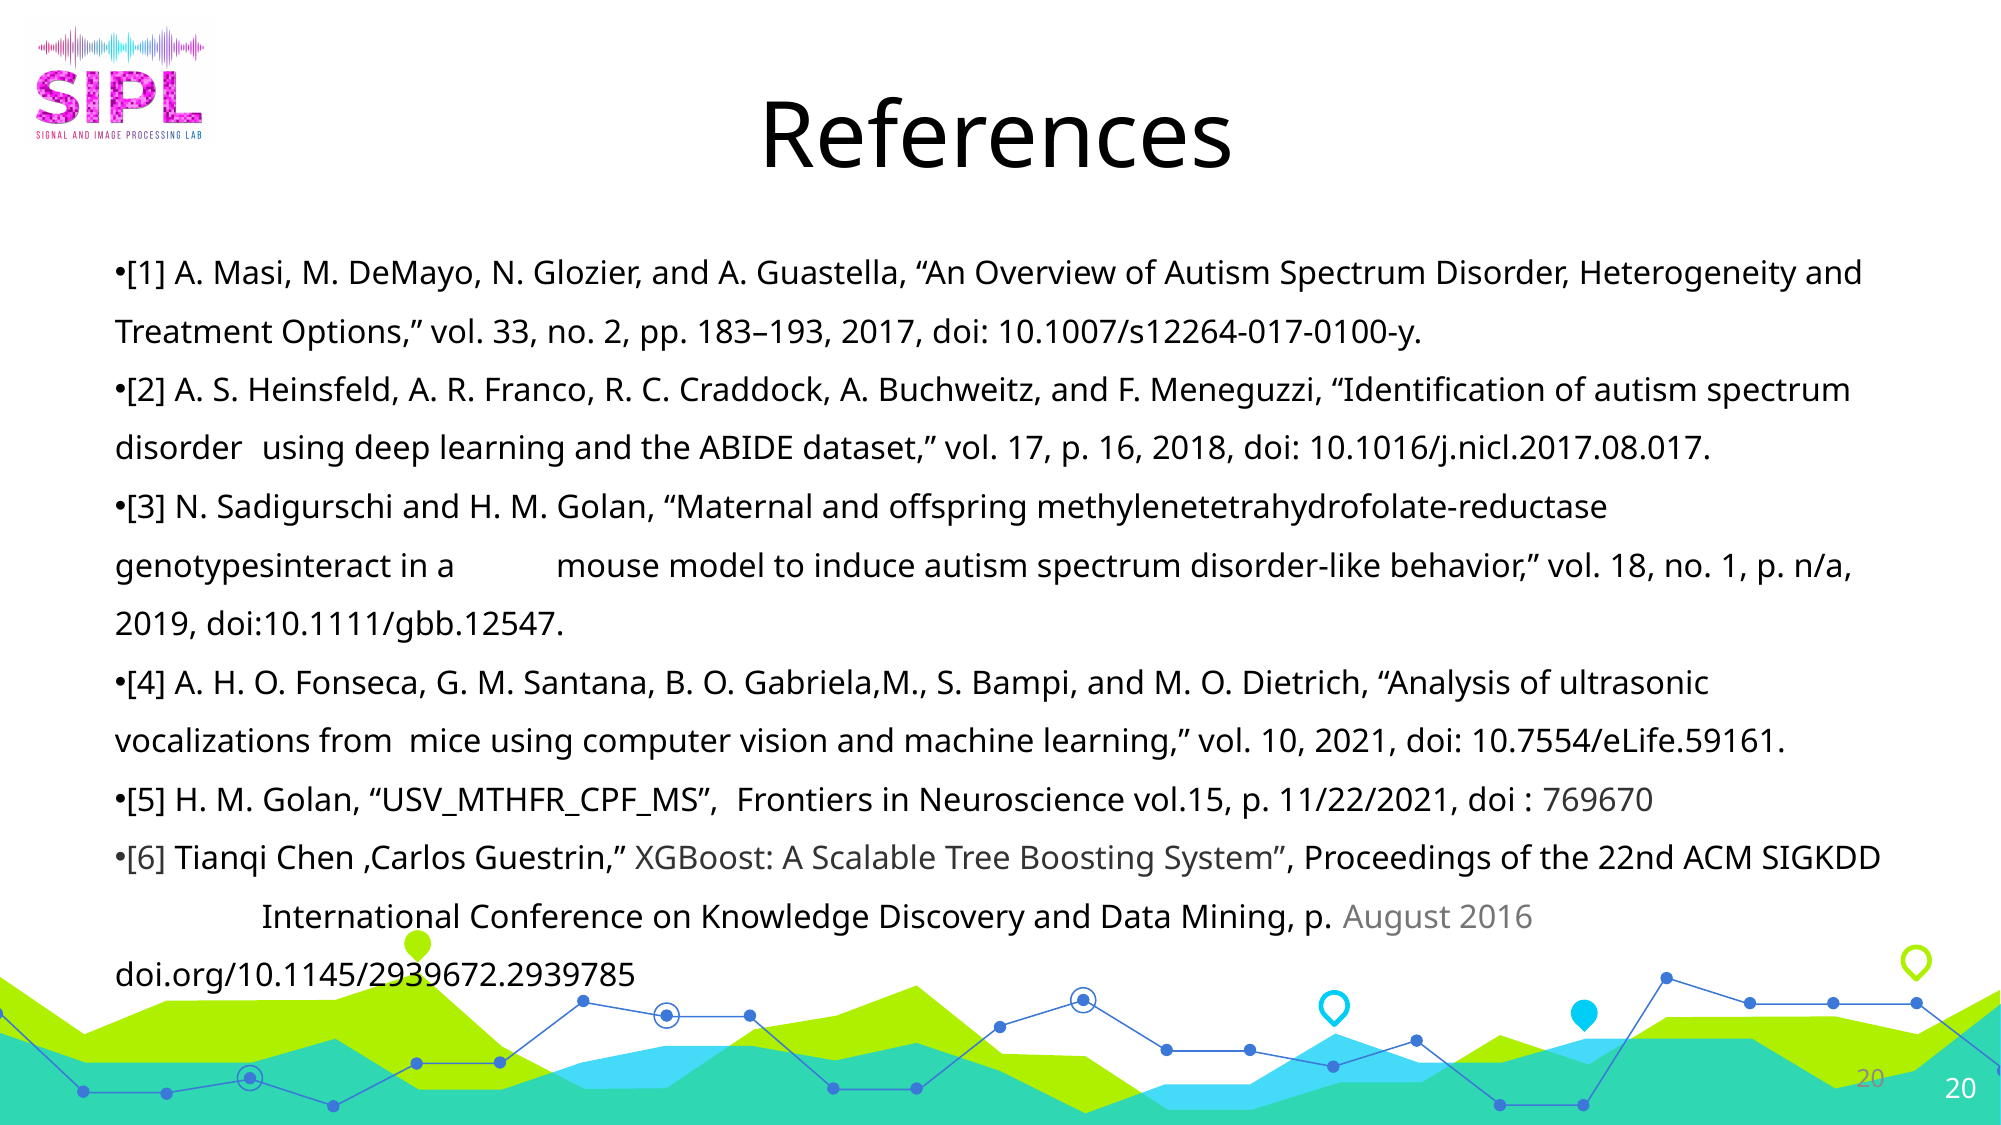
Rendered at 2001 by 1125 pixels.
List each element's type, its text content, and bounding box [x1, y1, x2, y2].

list [1] A. Masi, M. DeMayo, N. Glozier, and A. Guastella, “An Overview of Autism Spectrum Disorder, Heterogeneity and Treatment Options,” vol. 33, no. 2, pp. 183–193, 2017, doi: 10.1007/s12264-017-0100-y. [2] A. S. Heinsfeld, A. R. Franco, R. C. Craddock, A. Buchweitz, and F. Meneguzzi, “Identification of autism spectrum disorder using deep learning and the ABIDE dataset,” vol. 17, p. 16, 2018, doi: 10.1016/j.nicl.2017.08.017. [3] N. Sadigurschi and H. M. Golan, “Maternal and offspring methylenetetrahydrofolate-reductase genotypesinteract in a mouse model to induce autism spectrum disorder-like behavior,” vol. 18, no. 1, p. n/a, 2019, doi:10.1111/gbb.12547. [4] A. H. O. Fonseca, G. M. Santana, B. O. Gabriela,M., S. Bampi, and M. O. Dietrich, “Analysis of ultrasonic vocalizations from mice using computer vision and machine learning,” vol. 10, 2021, doi: 10.7554/eLife.59161. [5] H. M. Golan, “USV_MTHFR_CPF_MS”, Frontiers in Neuroscience vol.15, p. 11/22/2021, doi : 769670 [6] Tianqi Chen ,Carlos Guestrin,” XGBoost: A Scalable Tree Boosting System”, Proceedings of the 22nd ACM SIGKDD International Conference on Knowledge Discovery and Data Mining, p. August 2016 doi.org/10.1145/2939672.2939785 [99, 224, 1900, 1013]
slide_number 20 [1433, 1050, 1900, 1110]
title References [321, 37, 1672, 224]
picture [24, 15, 218, 144]
